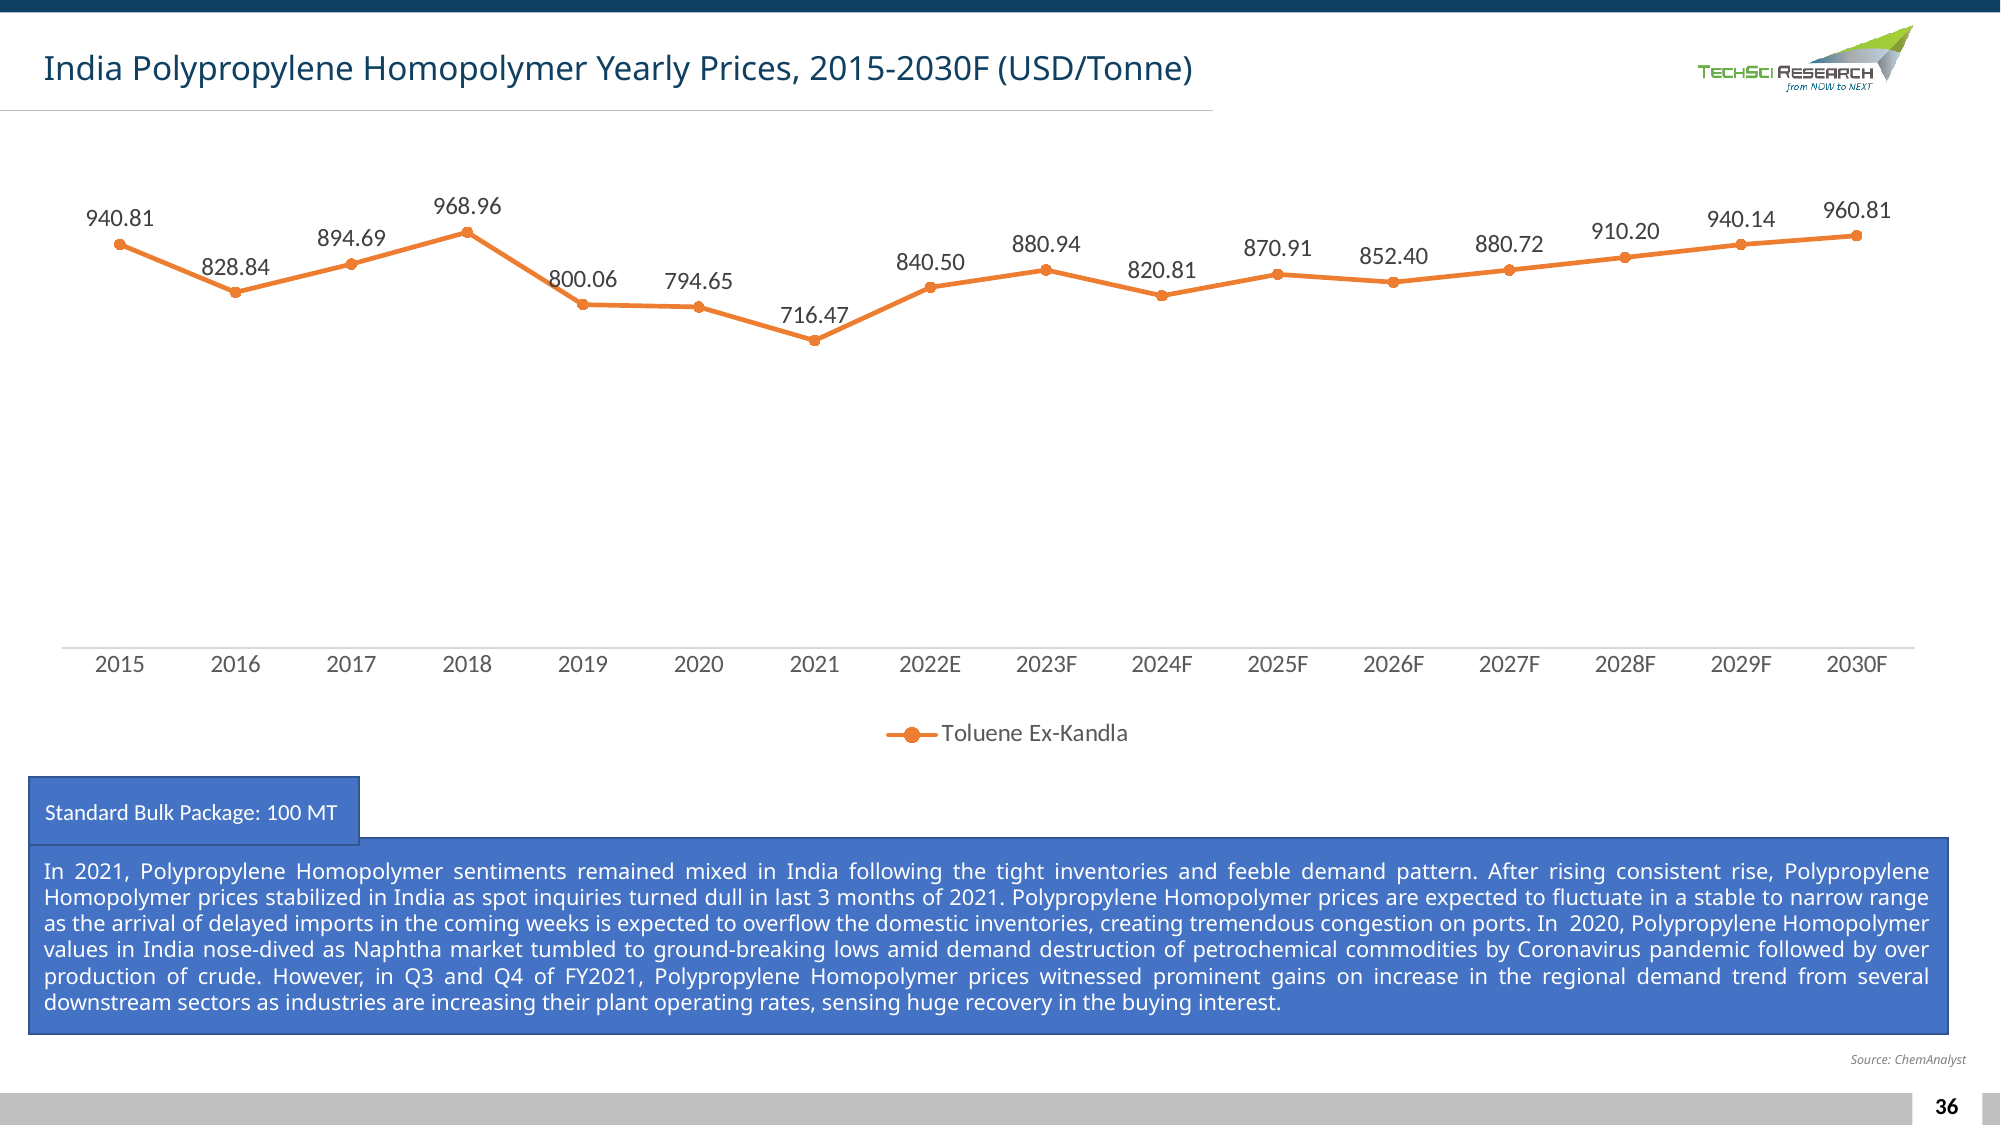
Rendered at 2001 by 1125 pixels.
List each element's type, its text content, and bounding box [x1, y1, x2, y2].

chart [28, 133, 1948, 770]
text_box Source: ChemAnalyst [1213, 1044, 1982, 1074]
picture [1696, 24, 1913, 93]
list India Polypropylene Homopolymer Yearly Prices, 2015-2030F (USD/Tonne) [28, 31, 1749, 107]
text_box Standard Bulk Package: 100 MT [28, 776, 360, 846]
text_box In 2021, Polypropylene Homopolymer sentiments remained mixed in India following the tight inventories and feeble demand pattern. After rising consistent rise, Polypropylene Homopolymer prices stabilized in India as spot inquiries turned dull in last 3 months of 2021. Polypropylene Homopolymer prices are expected to fluctuate in a stable to narrow range as the arrival of delayed imports in the coming weeks is expected to overflow the domestic inventories, creating tremendous congestion on ports. In 2020, Polypropylene Homopolymer values in India nose-dived as Naphtha market tumbled to ground-breaking lows amid demand destruction of petrochemical commodities by Coronavirus pandemic followed by over production of crude. However, in Q3 and Q4 of FY2021, Polypropylene Homopolymer prices witnessed prominent gains on increase in the regional demand trend from several downstream sectors as industries are increasing their plant operating rates, sensing huge recovery in the buying interest. [28, 837, 1949, 1035]
